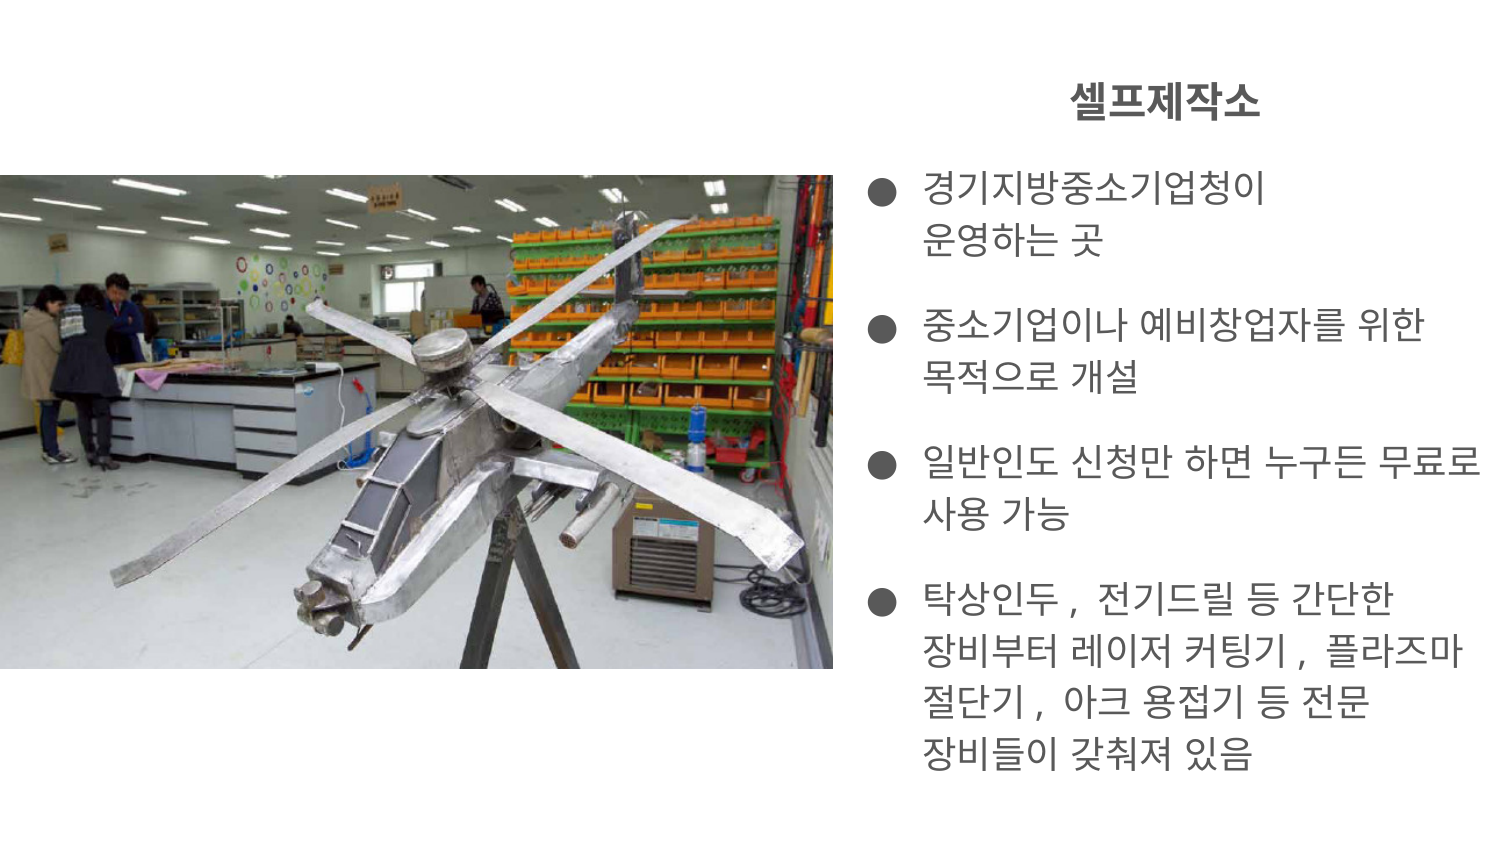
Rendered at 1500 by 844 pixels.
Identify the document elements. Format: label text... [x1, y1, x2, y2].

picture [0, 174, 833, 669]
list 셀프제작소 경기지방중소기업청이 운영하는 곳 중소기업이나 예비창업자를 위한 목적으로 개설 일반인도 신청만 하면 누구든 무료로 사용 가능 탁상인두, 전기드릴 등 간단한 장비부터 레이저 커팅기, 플라즈마 절단기, 아크 용접기 등 전문 장비들이 갖춰져 있음 [832, 0, 1500, 844]
